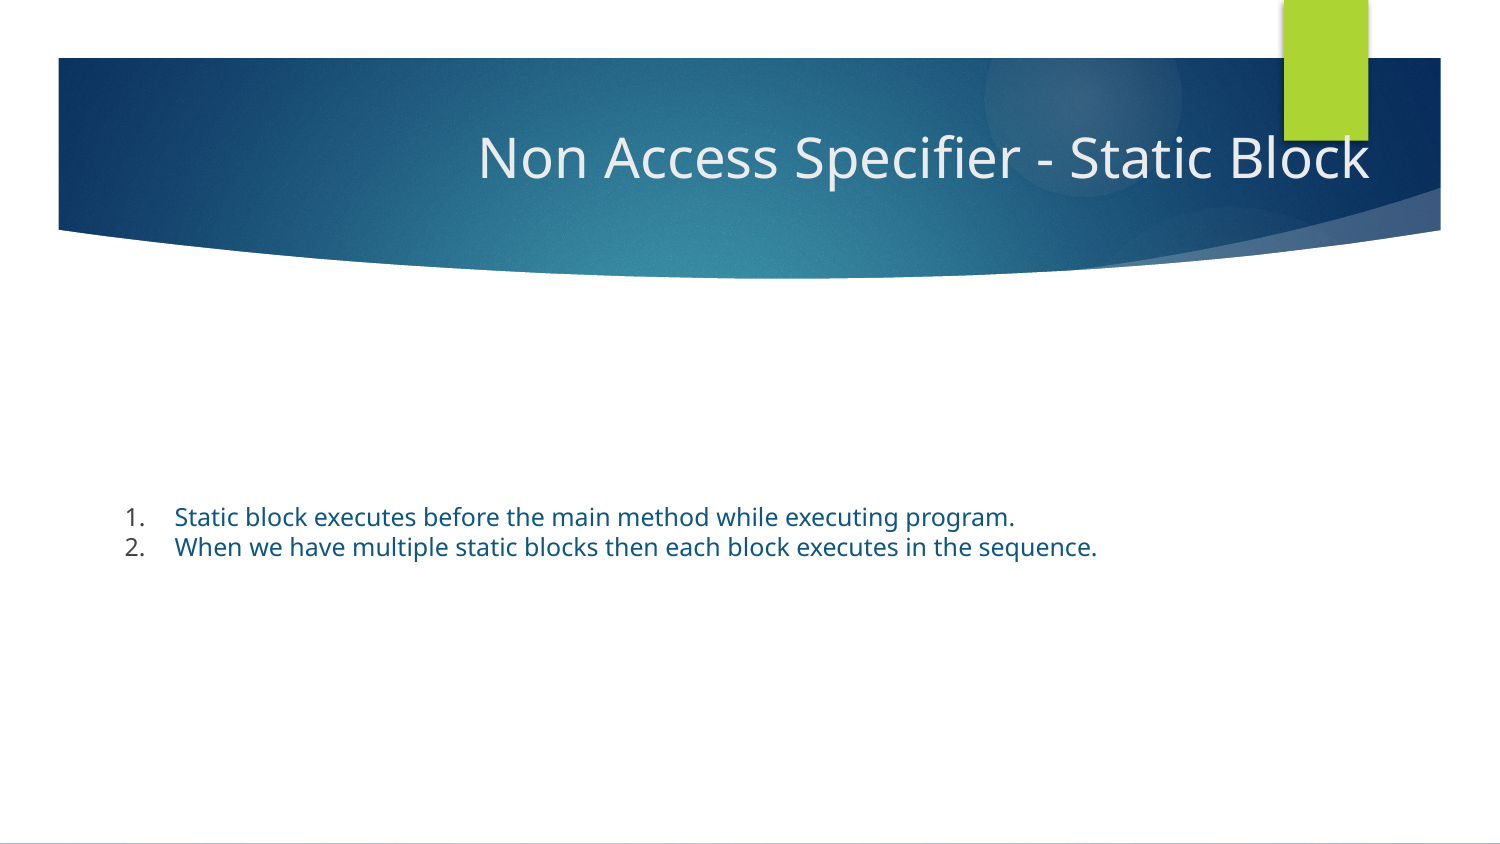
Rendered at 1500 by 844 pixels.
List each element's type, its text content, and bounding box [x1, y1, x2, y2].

title Non Access Specifier - Static Block [415, 107, 1434, 202]
list Static block executes before the main method while executing program. When we have multiple static blocks then each block executes in the sequence. [84, 294, 1382, 768]
